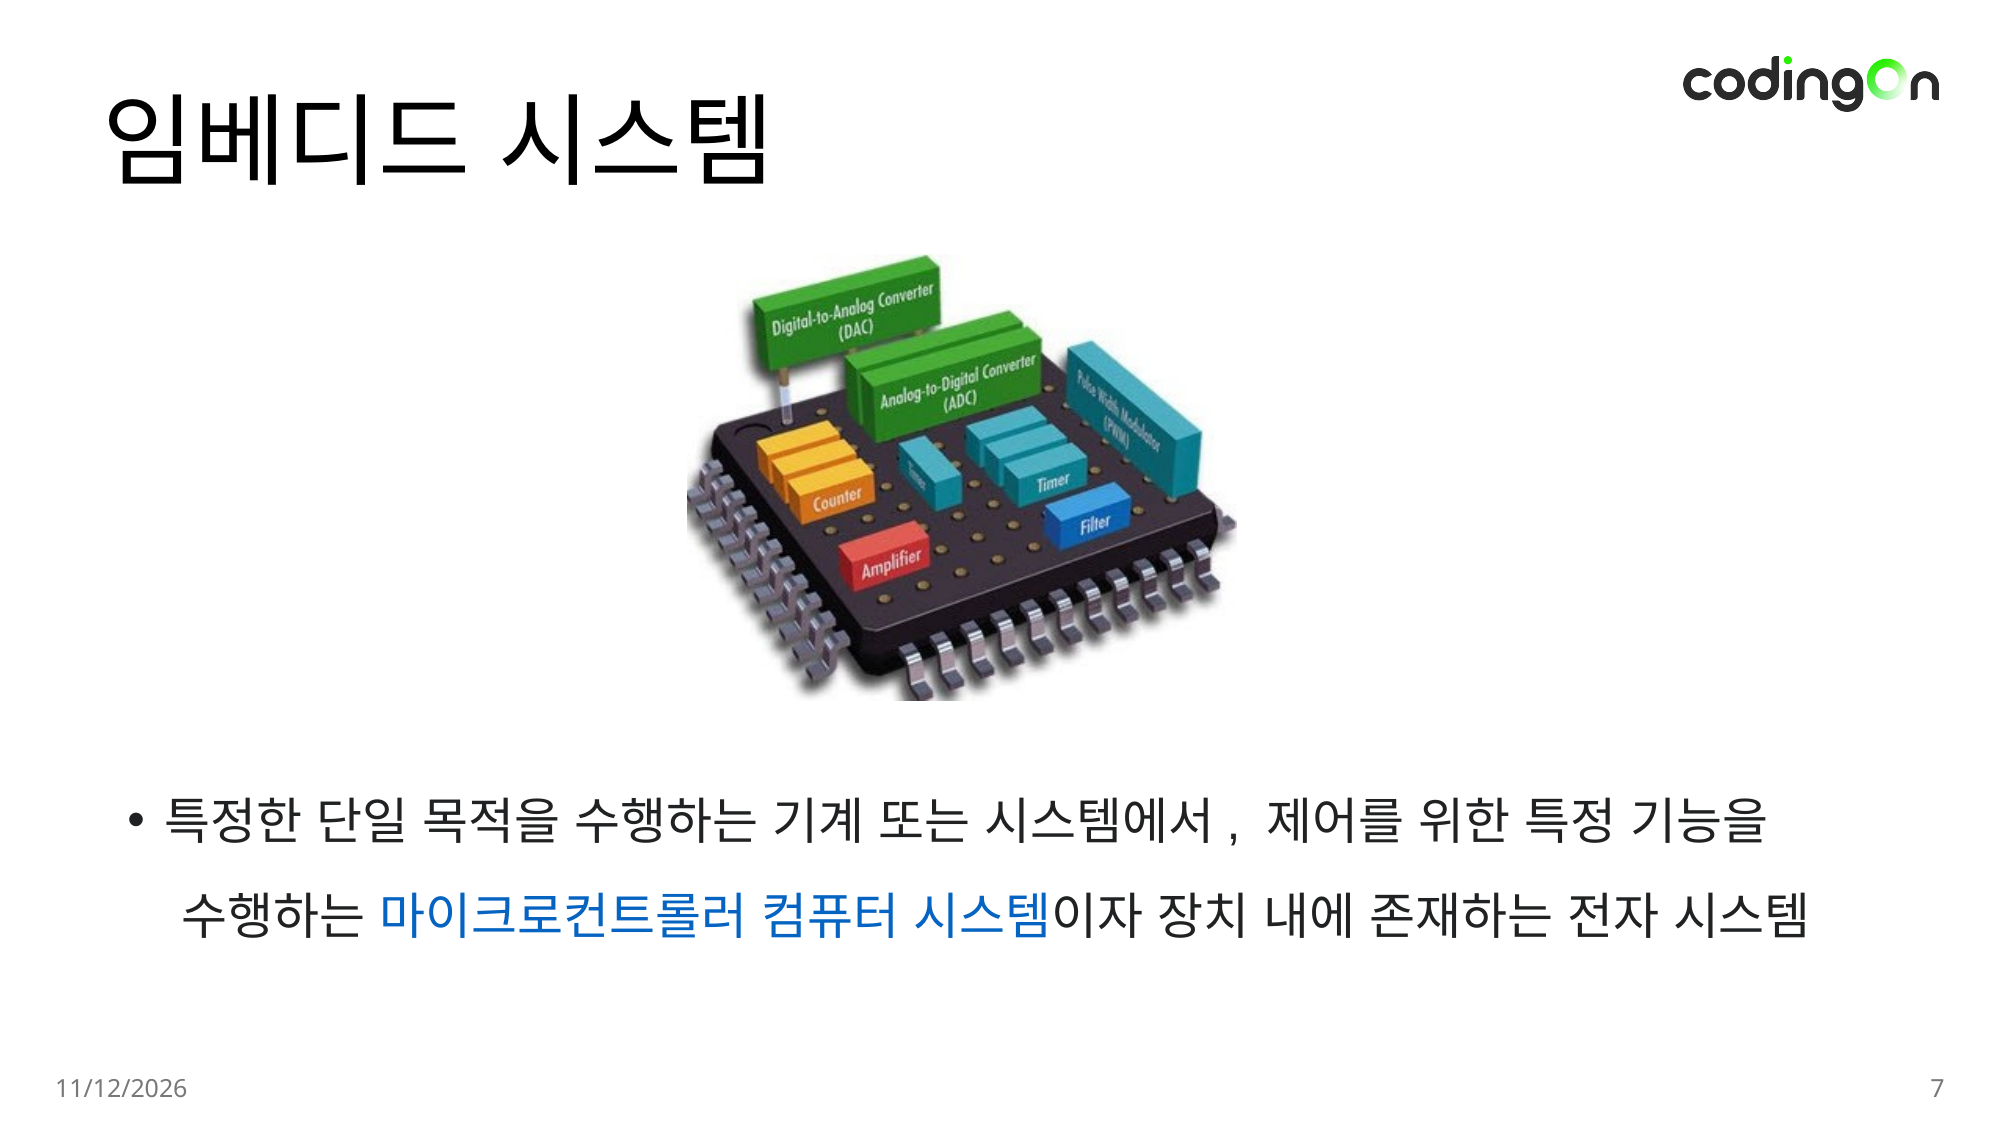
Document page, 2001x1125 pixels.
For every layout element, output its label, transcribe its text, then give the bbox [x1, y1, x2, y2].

picture [687, 254, 1237, 702]
title 임베디드 시스템 [87, 36, 1813, 255]
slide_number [40, 1059, 491, 1120]
picture [1813, 56, 1939, 112]
list 특정한 단일 목적을 수행하는 기계 또는 시스템에서, 제어를 위한 특정 기능을 수행하는 마이크로컨트롤러 컴퓨터 시스템이자 장치 내에 존재하는 전자 시스템 [112, 769, 1910, 1024]
slide_number 7 [1509, 1059, 1960, 1120]
